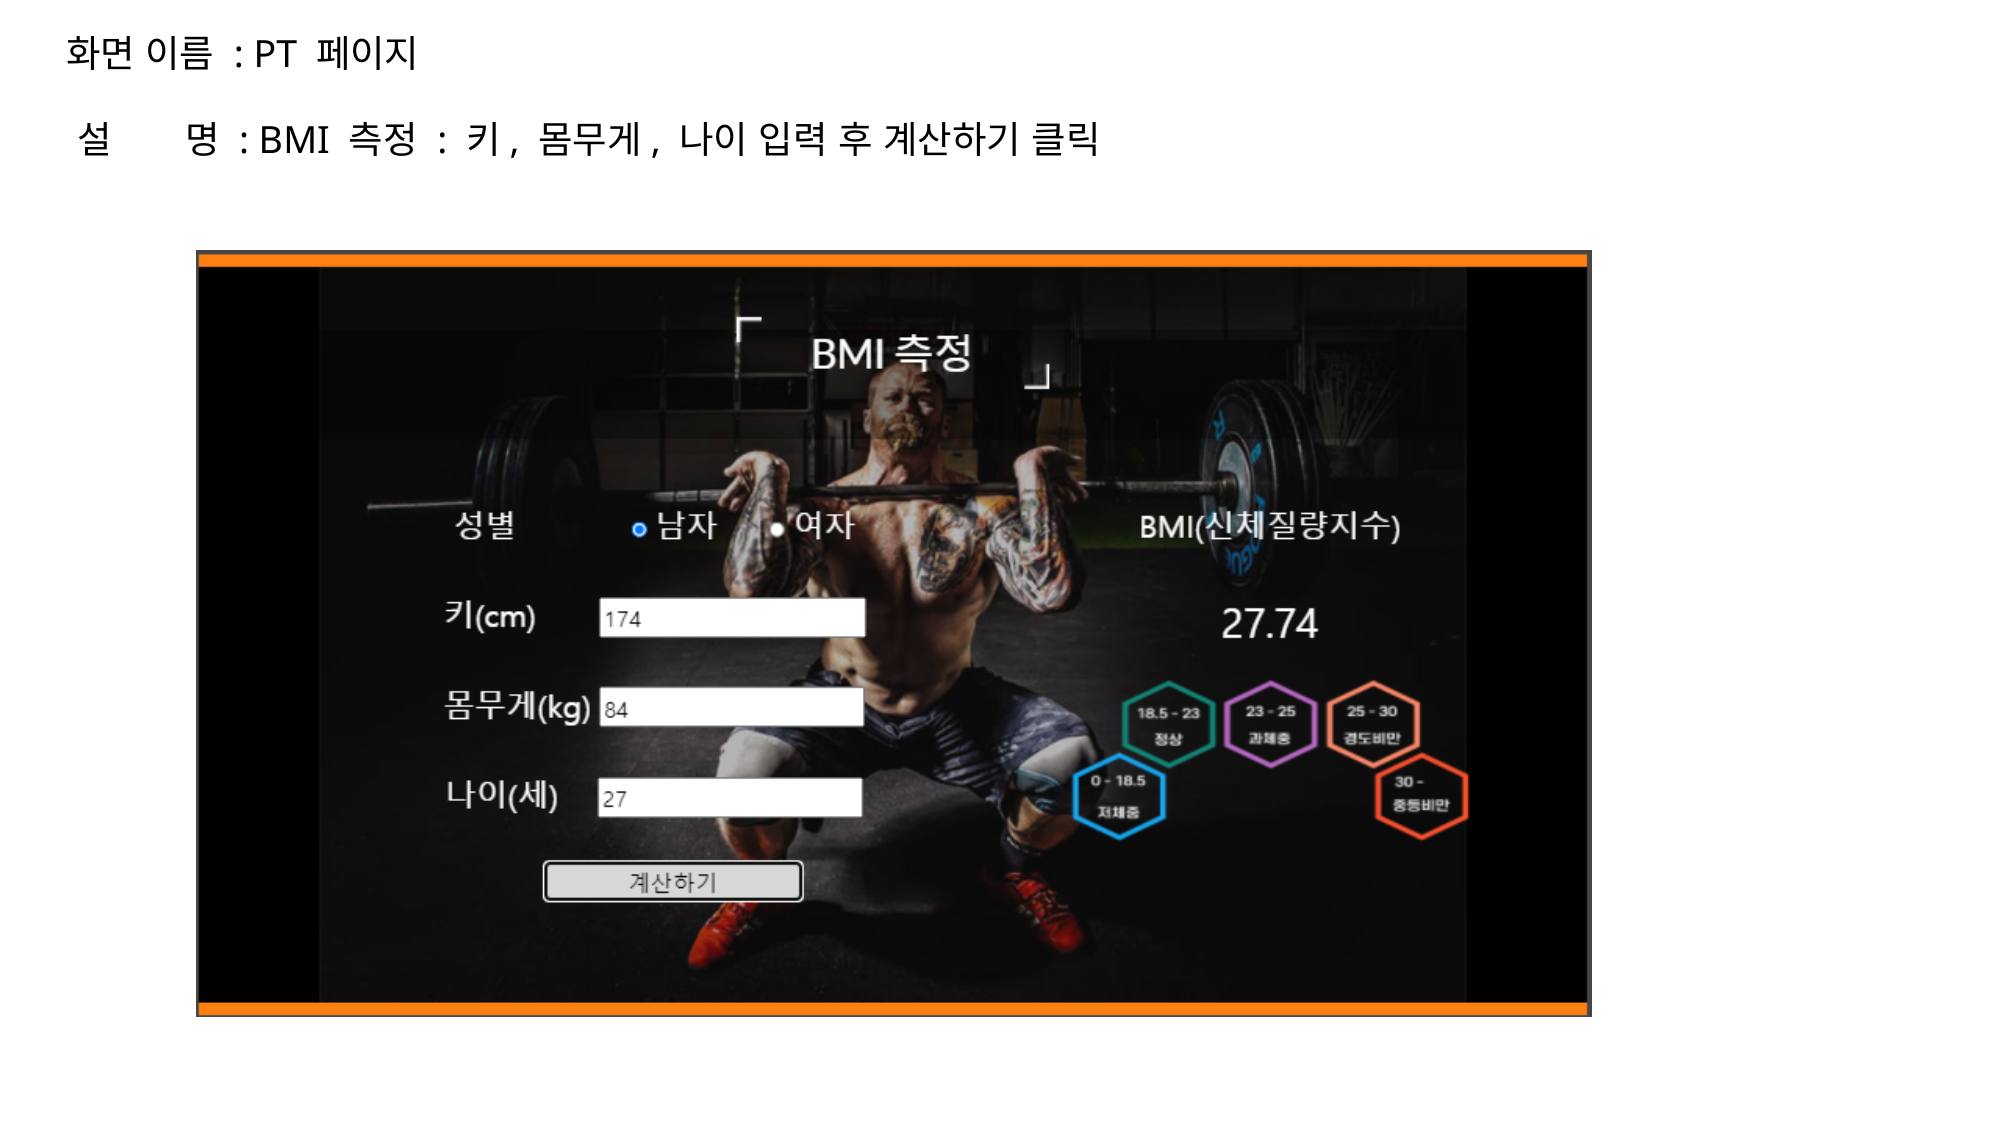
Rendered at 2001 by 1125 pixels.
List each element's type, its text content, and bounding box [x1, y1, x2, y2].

text_box 화면 이름 : PT 페이지 [51, 23, 435, 83]
text_box 설 명 : BMI 측정 : 키, 몸무게, 나이 입력 후 계산하기 클릭 [62, 108, 1116, 169]
picture [196, 250, 1592, 1017]
